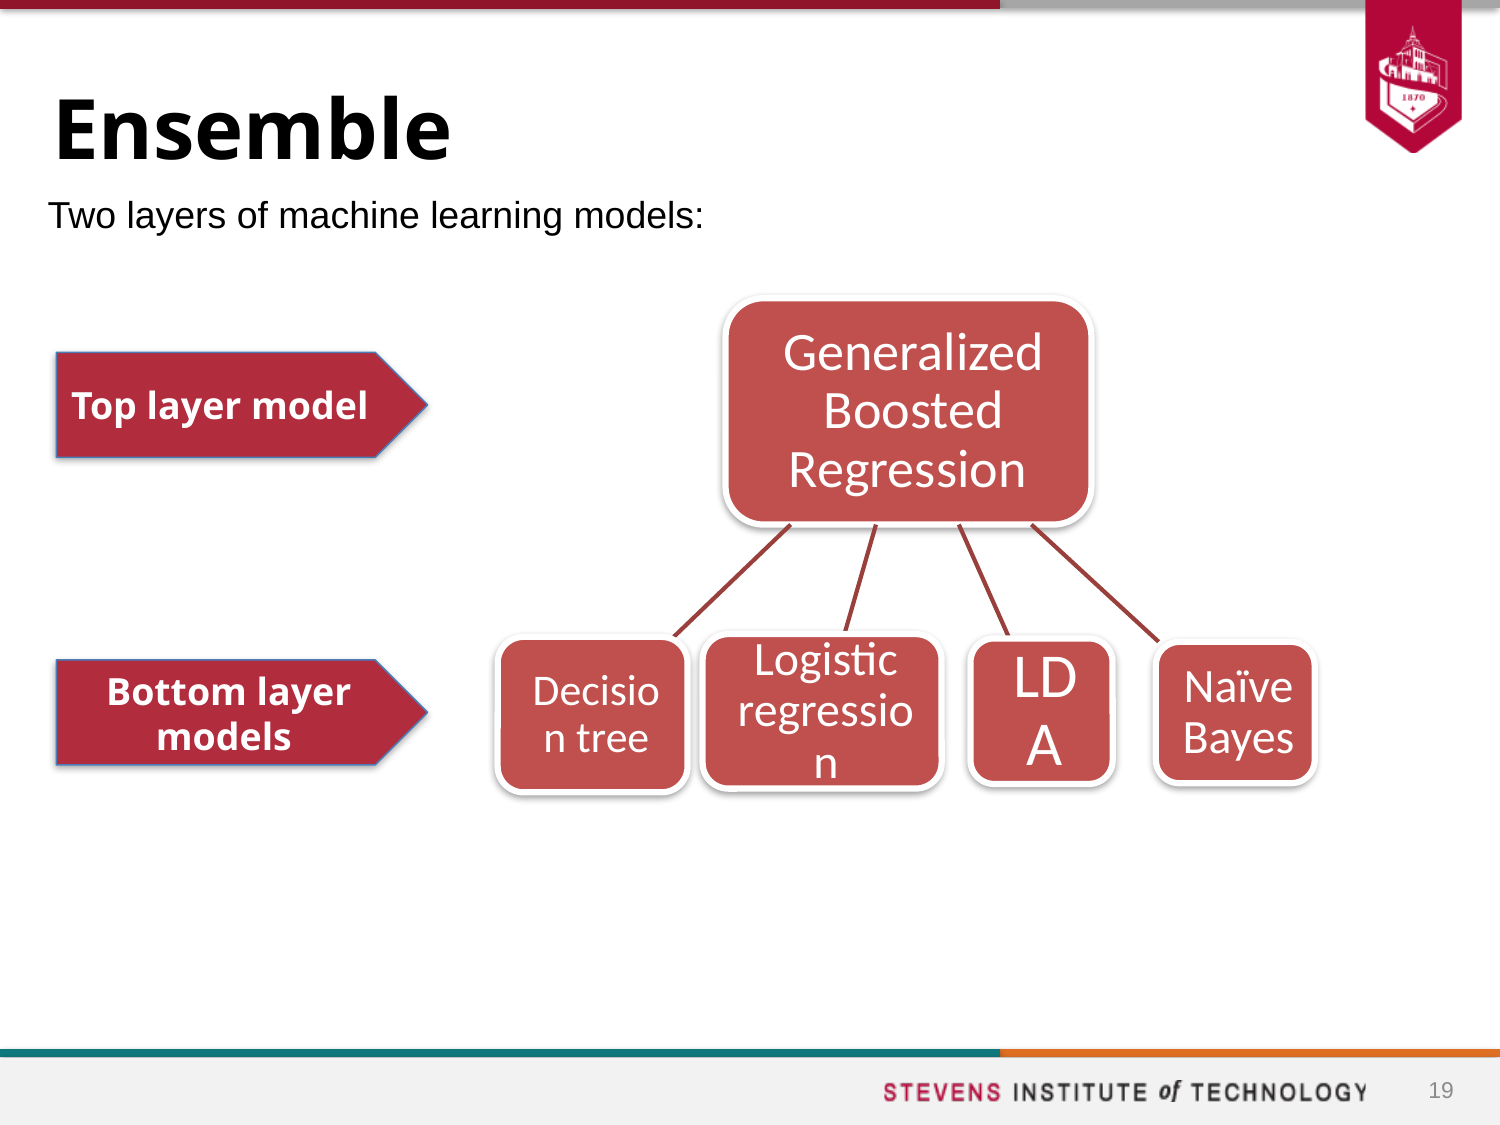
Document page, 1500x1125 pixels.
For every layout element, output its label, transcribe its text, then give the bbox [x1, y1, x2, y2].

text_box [427, 254, 1428, 922]
text_box Bottom layer models [55, 659, 422, 766]
slide_number 19 [1401, 1059, 1481, 1120]
text_box Top layer model [55, 351, 422, 459]
title Ensemble [37, 68, 1236, 157]
list Two layers of machine learning models: [32, 183, 1459, 251]
